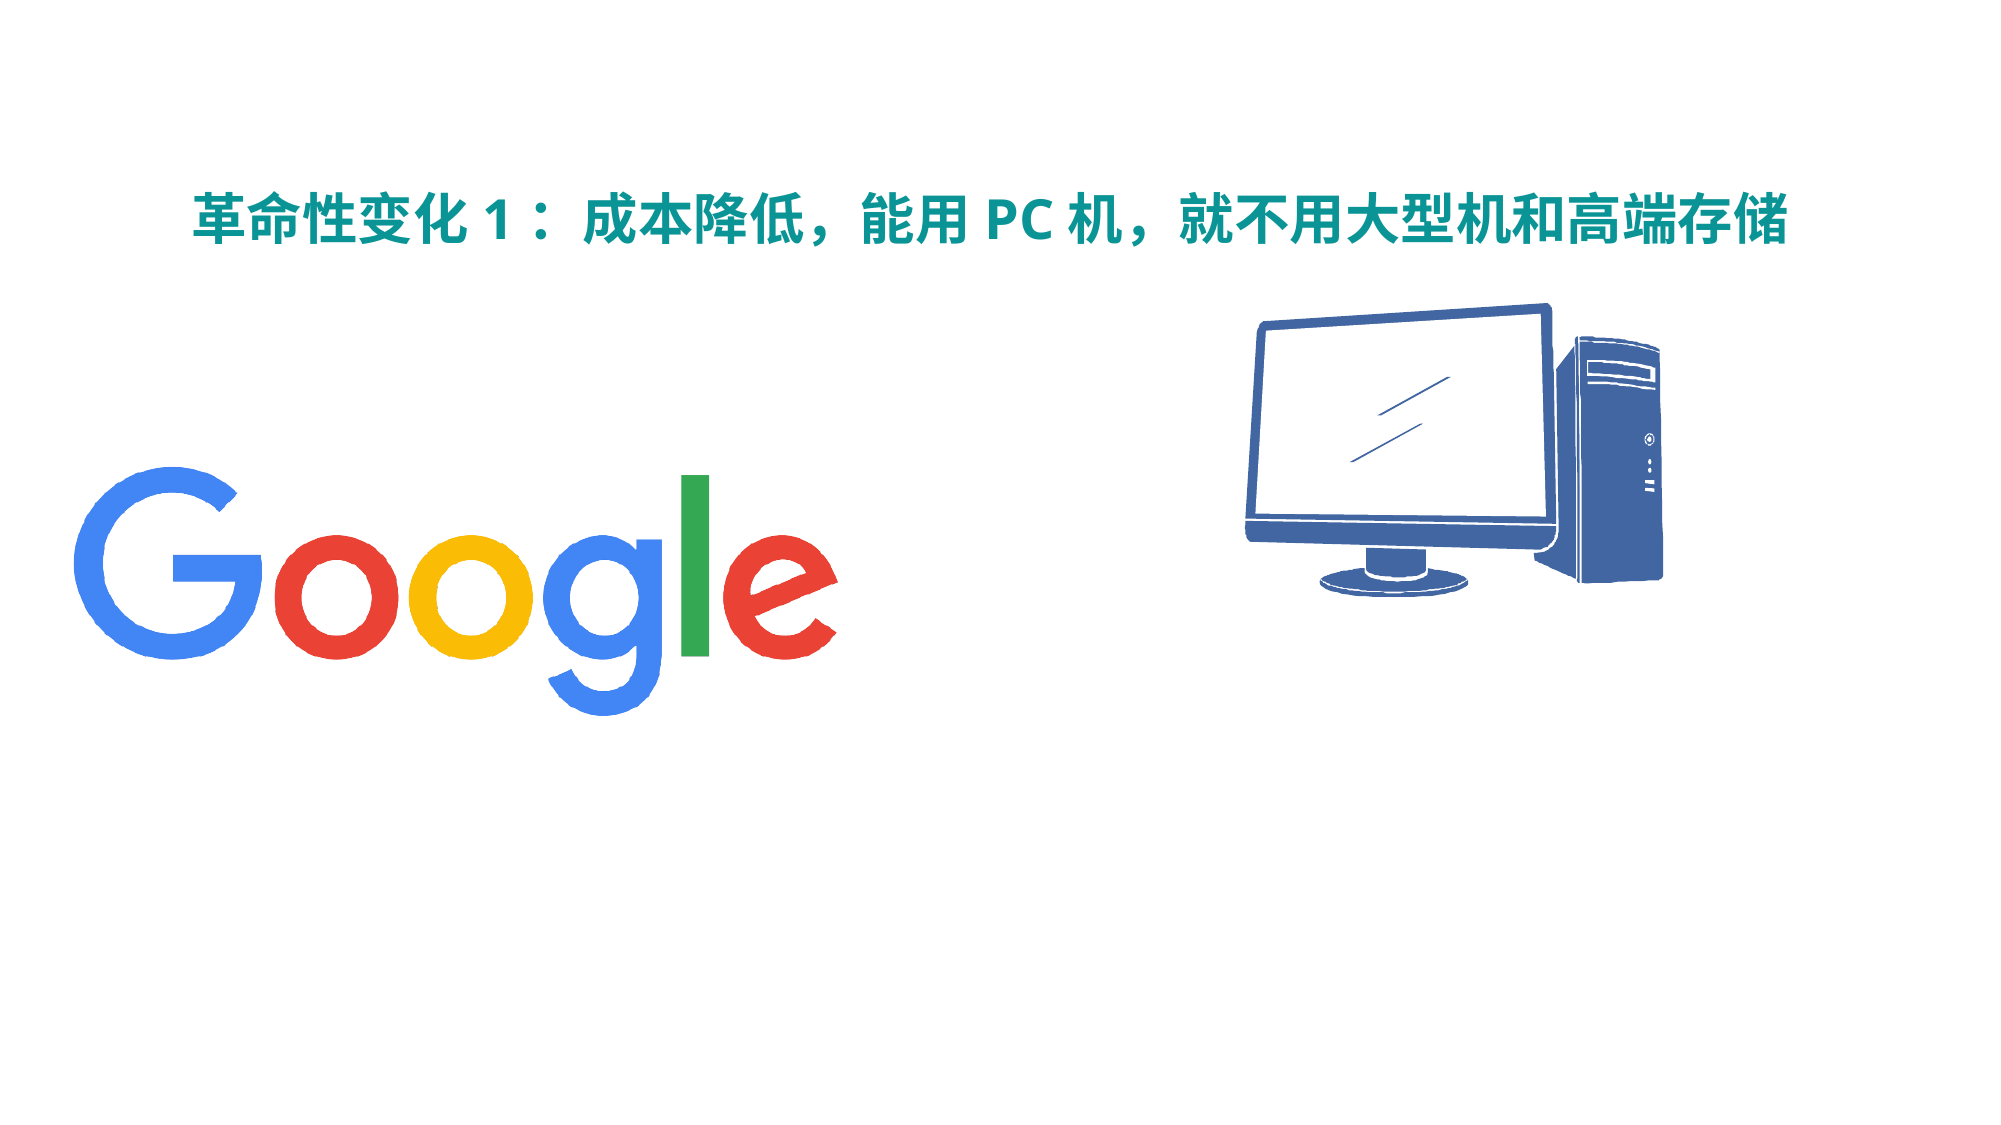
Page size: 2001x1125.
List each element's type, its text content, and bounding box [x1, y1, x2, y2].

picture [0, 319, 953, 871]
text_box 革命性变化1：成本降低，能用PC机，就不用大型机和高端存储 [176, 177, 1805, 259]
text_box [1244, 302, 1664, 598]
